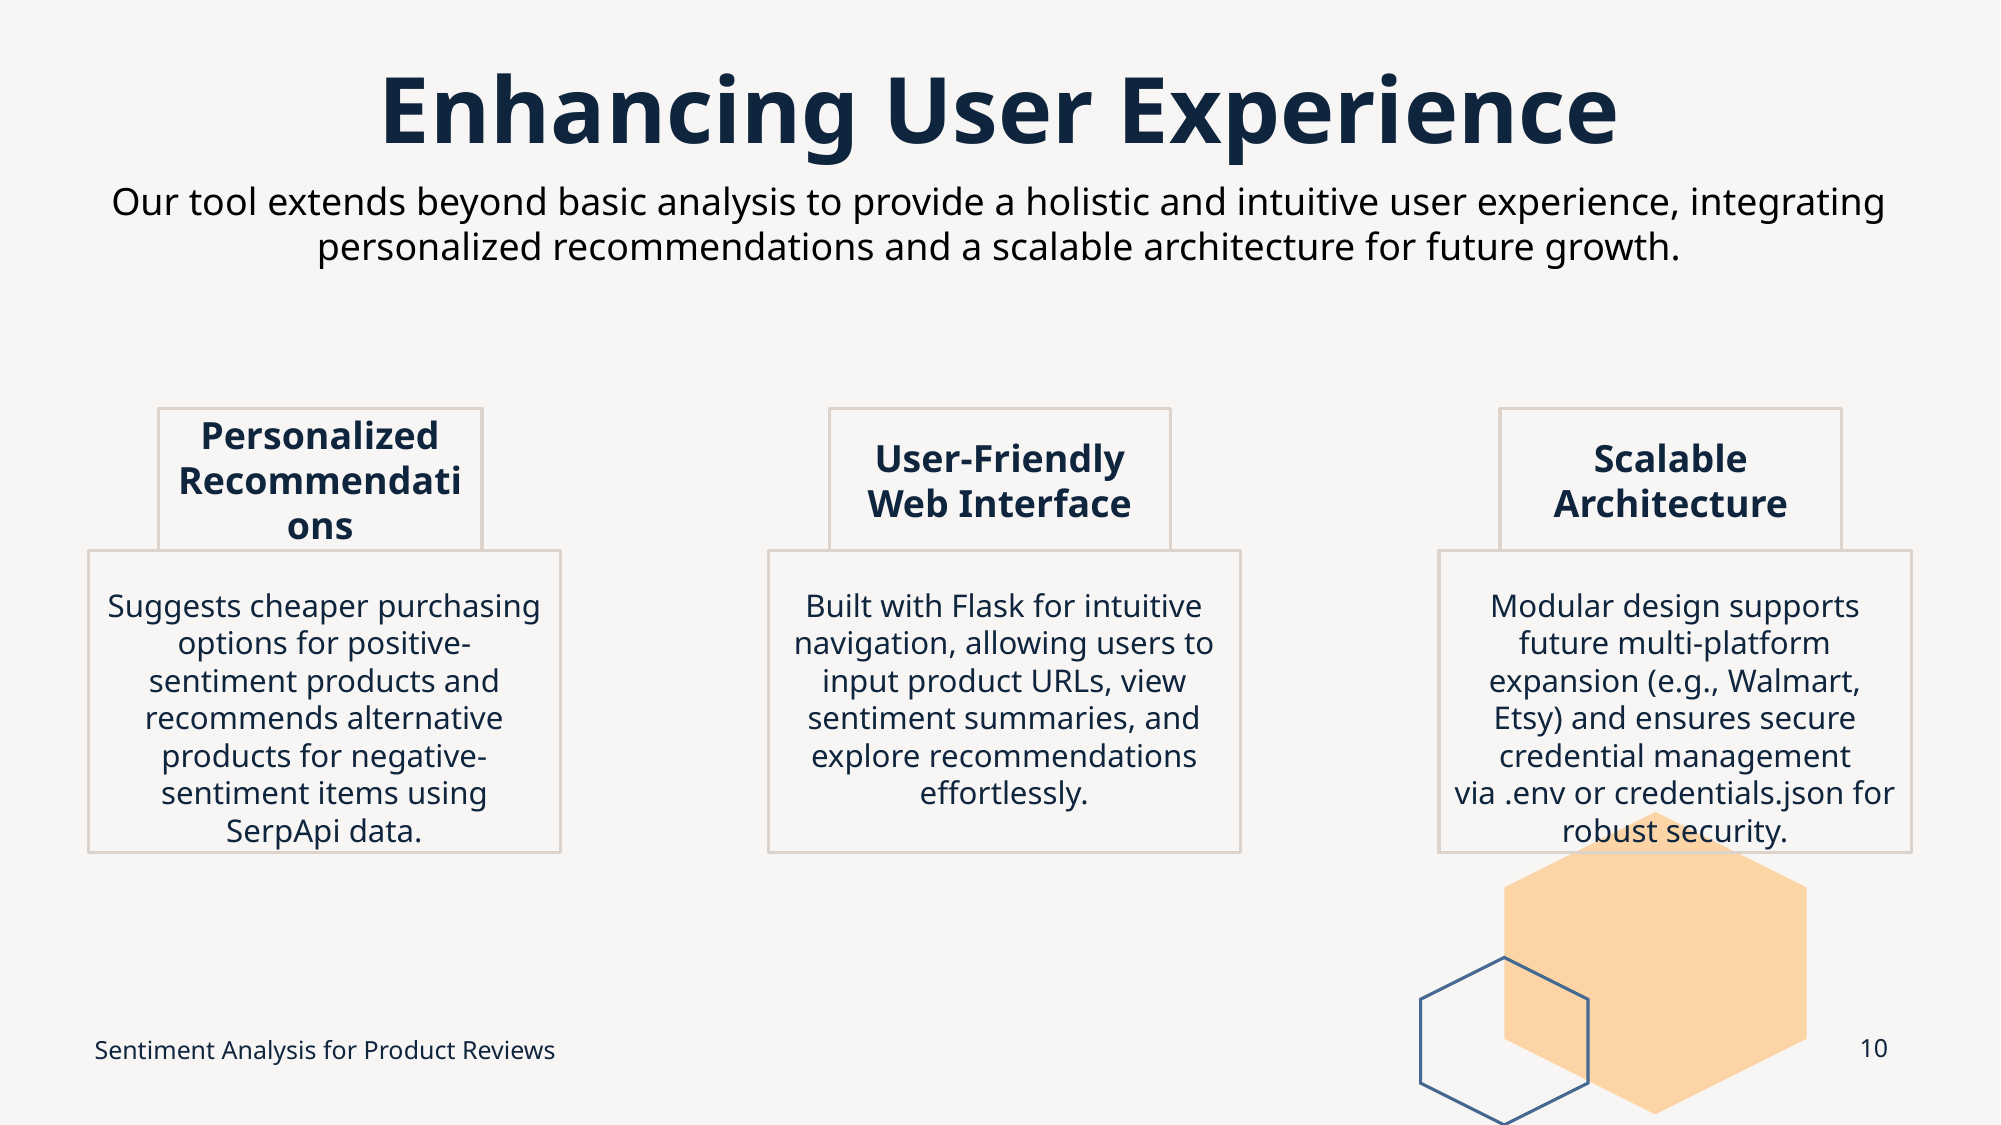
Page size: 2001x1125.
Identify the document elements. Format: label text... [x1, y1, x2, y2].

text_box Personalized Recommendations [158, 408, 482, 551]
text_box Our tool extends beyond basic analysis to provide a holistic and intuitive user experience, integrating personalized recommendations and a scalable architecture for future growth. [87, 170, 1912, 276]
list User-Friendly Web Interface [828, 407, 1172, 552]
text_box [1503, 853, 1808, 1116]
text_box Scalable Architecture [1500, 408, 1842, 551]
text_box Enhancing User Experience [137, 59, 1863, 170]
text_box Modular design supports future multi-platform expansion (e.g., Walmart, Etsy) and ensures secure credential management via .env or credentials.json for robust security. [1439, 550, 1912, 853]
list Built with Flask for intuitive navigation, allowing users to input product URLs, view sentiment summaries, and explore recommendations effortlessly. [767, 549, 1242, 854]
text_box [1419, 956, 1590, 1125]
text_box Suggests cheaper purchasing options for positive-sentiment products and recommends alternative products for negative-sentiment items using SerpApi data. [88, 550, 561, 853]
slide_number 10 [1836, 1020, 1912, 1080]
footer Sentiment Analysis for Product Reviews [79, 1020, 755, 1080]
